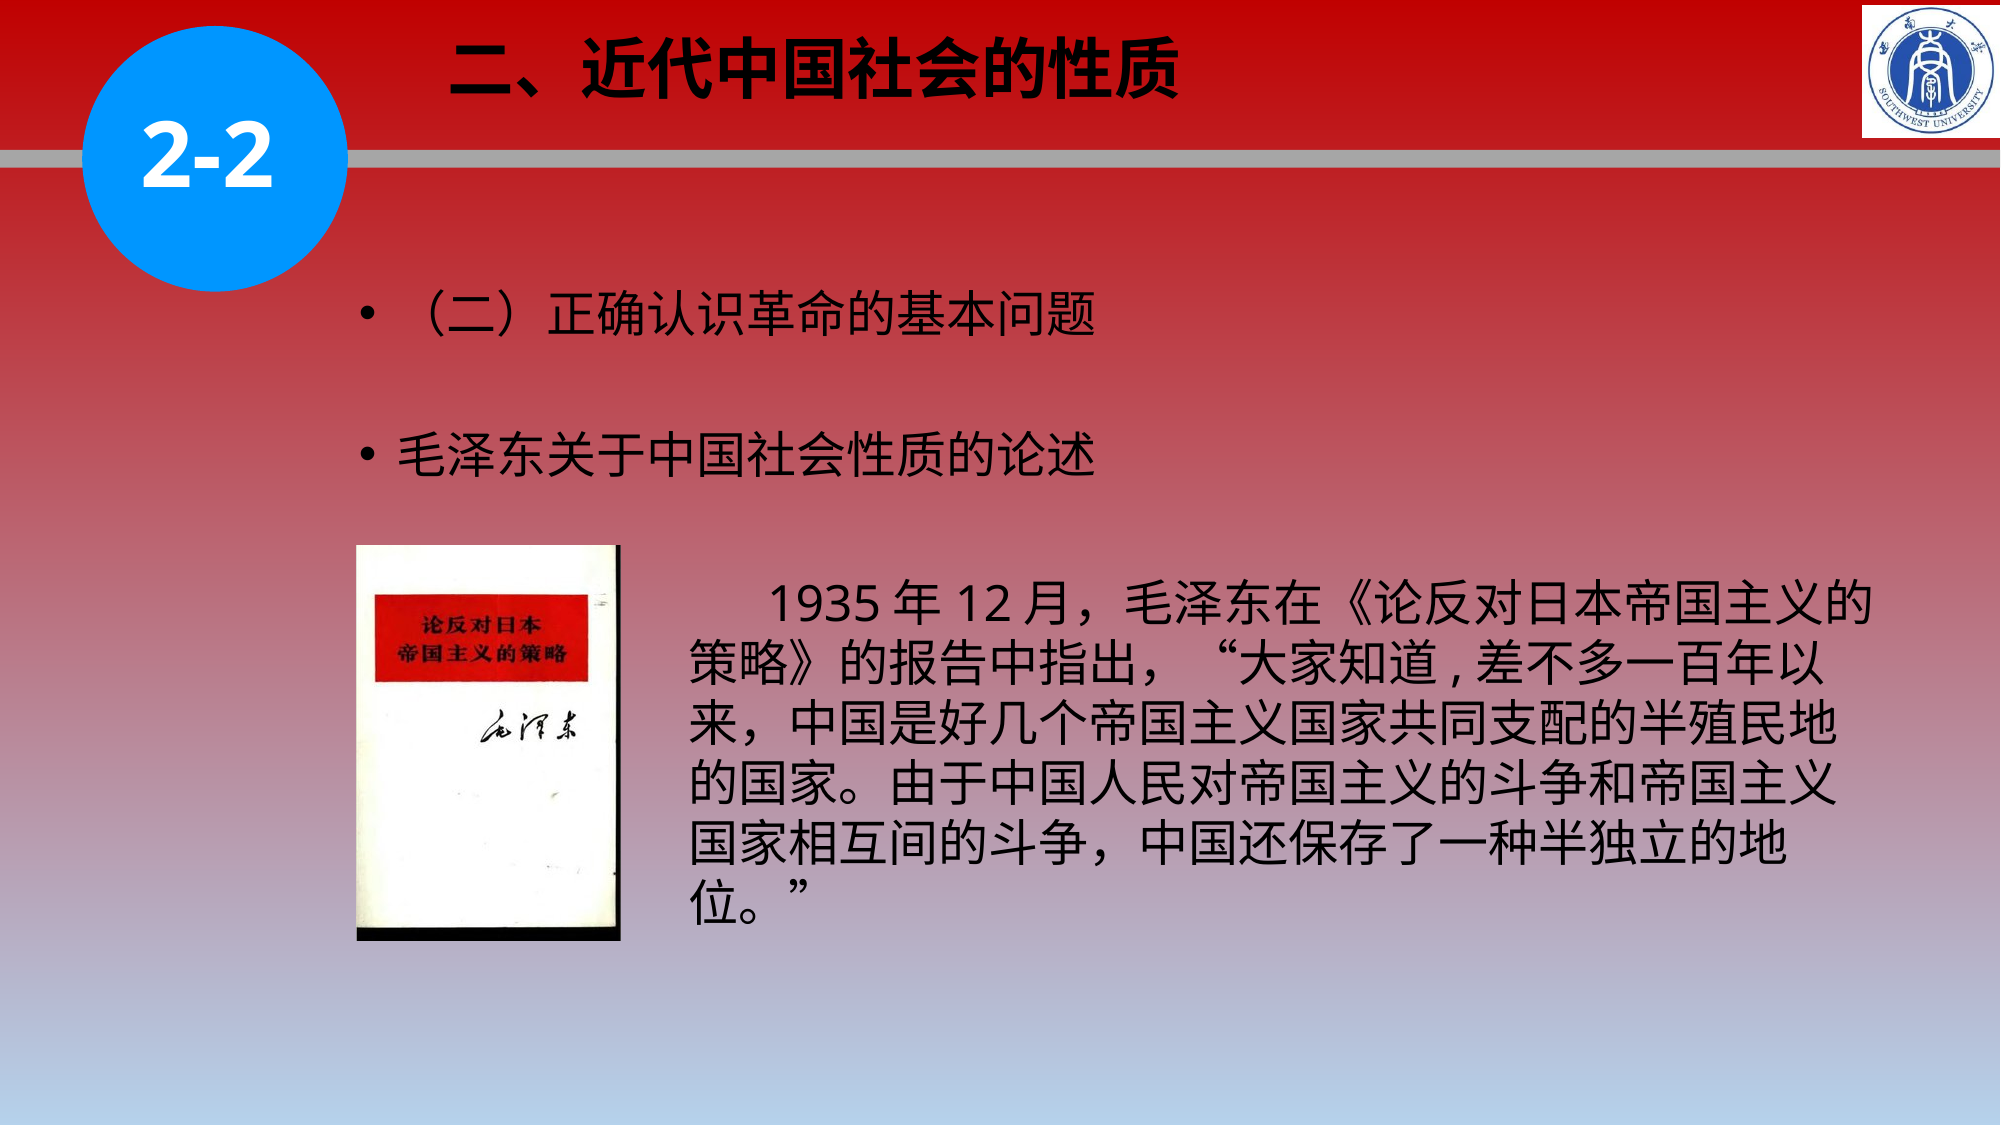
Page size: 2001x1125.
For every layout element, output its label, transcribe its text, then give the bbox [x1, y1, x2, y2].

list 二、近代中国社会的性质 [432, 28, 1589, 122]
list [356, 545, 621, 941]
list （二）正确认识革命的基本问题 毛泽东关于中国社会性质的论述 [343, 215, 1867, 1027]
text_box 1935年12月，毛泽东在《论反对日本帝国主义的策略》的报告中指出，“大家知道,差不多一百年以来，中国是好几个帝国主义国家共同支配的半殖民地的国家。由于中国人民对帝国主义的斗争和帝国主义国家相互间的斗争，中国还保存了一种半独立的地位。” [673, 564, 1901, 939]
list 2-2 [117, 78, 298, 238]
picture [1862, 5, 2000, 138]
